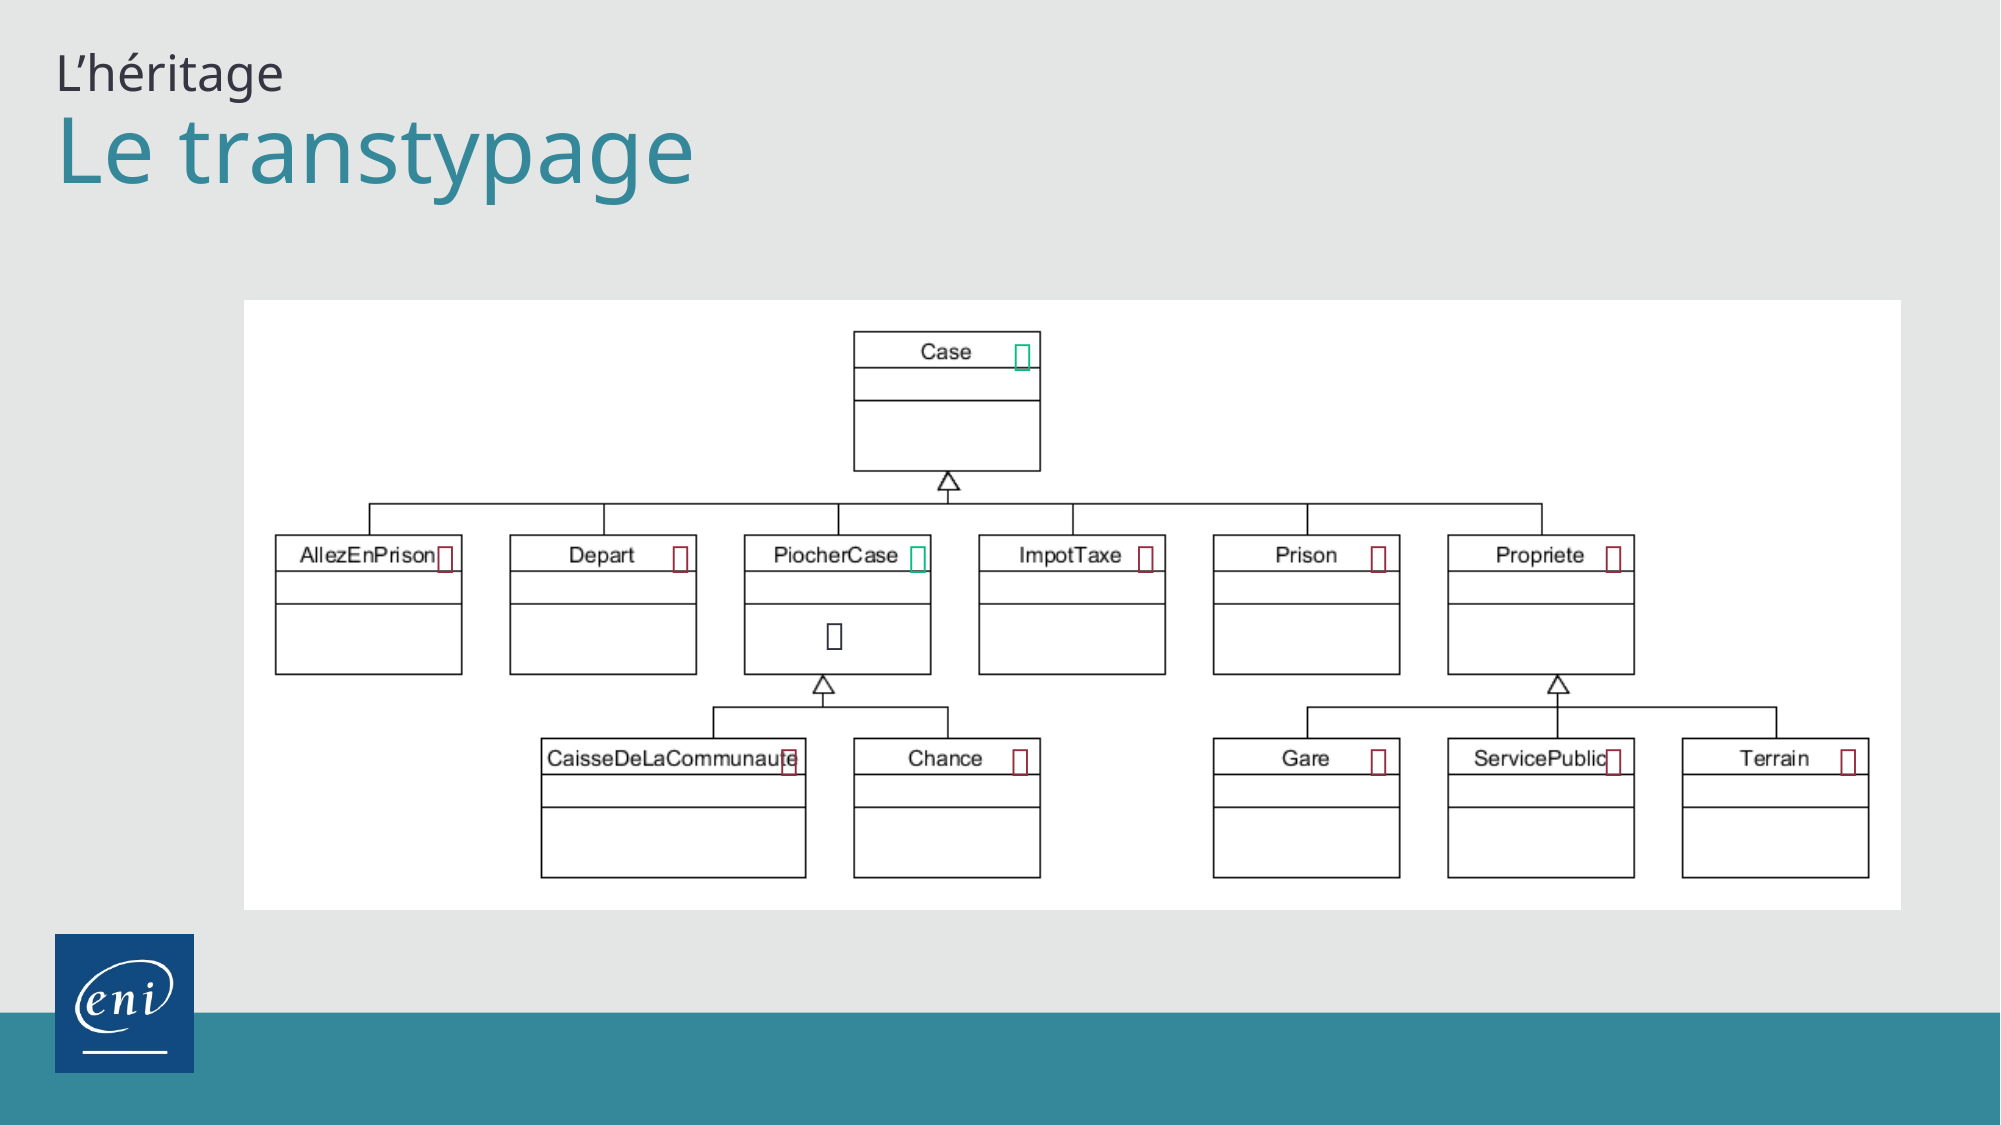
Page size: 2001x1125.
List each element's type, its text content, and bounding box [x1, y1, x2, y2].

picture [55, 934, 194, 1073]
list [244, 300, 1901, 911]
list L’héritage [55, 31, 1952, 103]
title Le transtypage [55, 104, 1952, 303]
